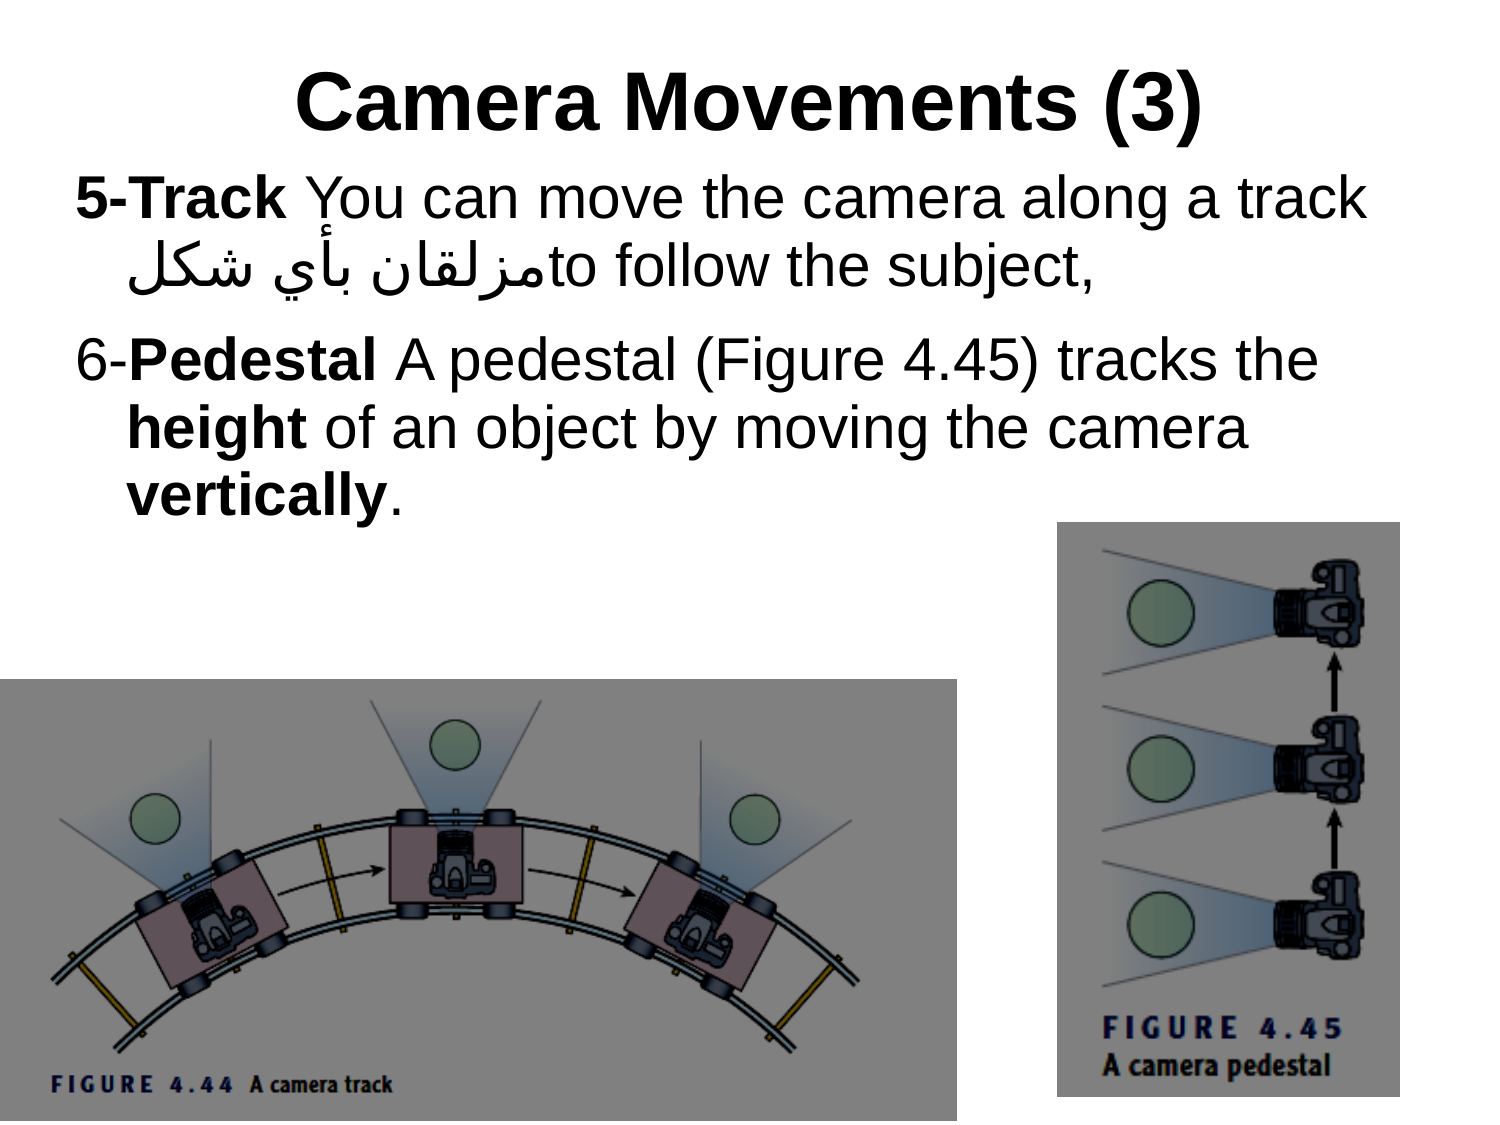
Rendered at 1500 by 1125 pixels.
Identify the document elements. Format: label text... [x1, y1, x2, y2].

picture [0, 679, 957, 1121]
title Camera Movements (3) [75, 45, 1425, 160]
list 5-Track You can move the camera along a track مزلقان بأي شكلto follow the subject, 6-Pedestal A pedestal (Figure 4.45) tracks the height of an object by moving the camera vertically. [75, 160, 1500, 622]
picture [1057, 522, 1400, 1097]
